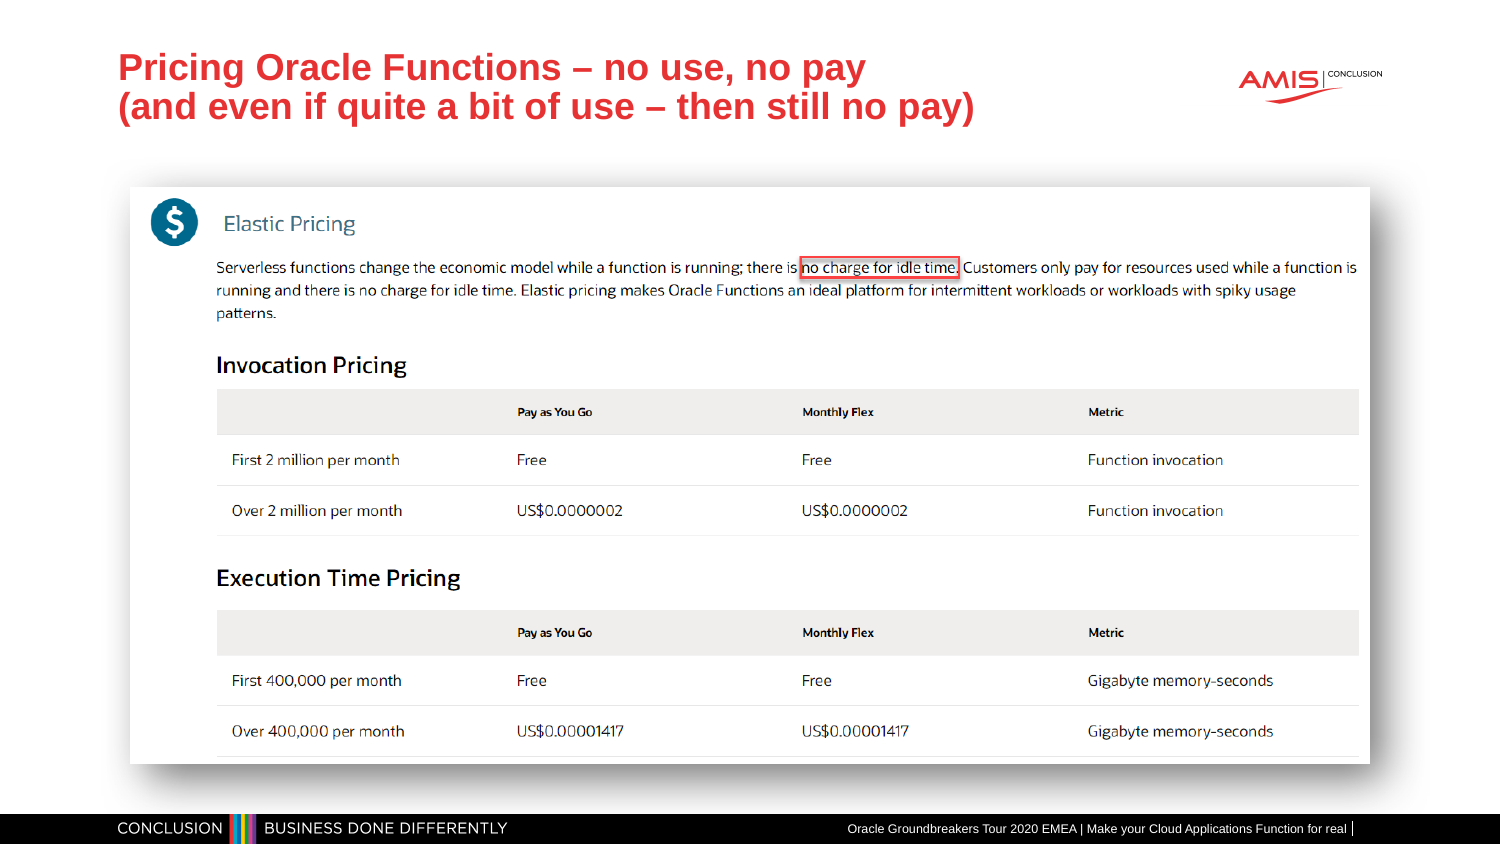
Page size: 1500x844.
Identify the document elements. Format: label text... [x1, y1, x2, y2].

title Pricing Oracle Functions – no use, no pay (and even if quite a bit of use – then still no pay) [118, 47, 1205, 130]
picture [1205, 59, 1388, 106]
footer Oracle Groundbreakers Tour 2020 EMEA | Make your Cloud Applications Function for real [814, 820, 1347, 839]
picture [130, 187, 1370, 764]
picture [0, 814, 236, 844]
picture [239, 814, 1500, 844]
